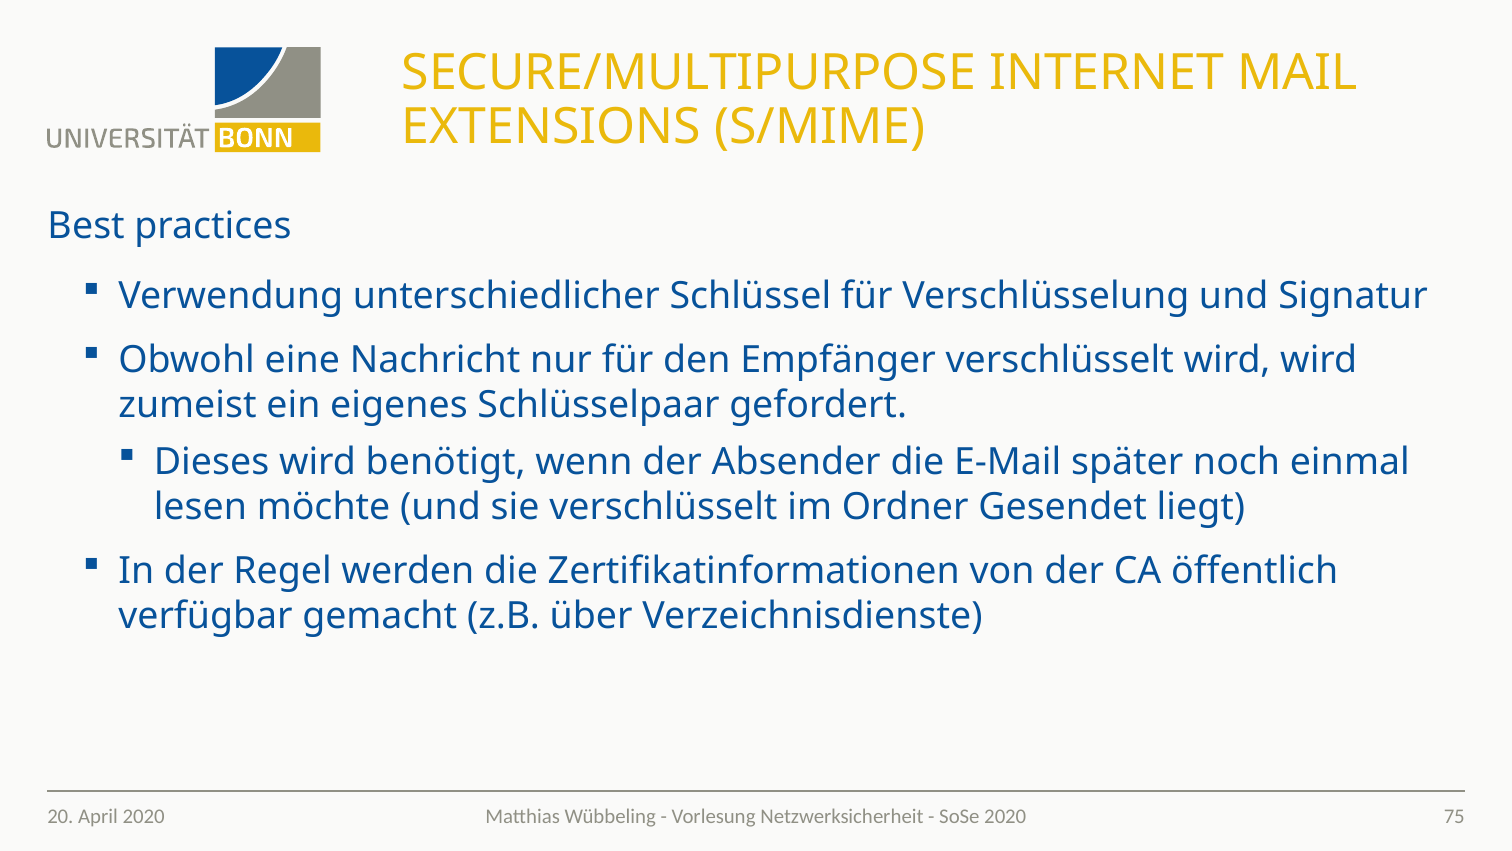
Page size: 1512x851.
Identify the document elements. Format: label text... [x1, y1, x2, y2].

list Best practices Verwendung unterschiedlicher Schlüssel für Verschlüsselung und Signatur Obwohl eine Nachricht nur für den Empfänger verschlüsselt wird, wird zumeist ein eigenes Schlüsselpaar gefordert. Dieses wird benötigt, wenn der Absender die E-Mail später noch einmal lesen möchte (und sie verschlüsselt im Ordner Gesendet liegt) In der Regel werden die Zertifikatinformationen von der CA öffentlich verfügbar gemacht (z.B. über Verzeichnisdienste) [47, 200, 1465, 745]
slide_number 75 [1370, 791, 1465, 839]
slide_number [47, 791, 189, 839]
title Secure/Multipurpose Internet Mail Extensions (S/MIME) [401, 47, 1465, 154]
footer Matthias Wübbeling - Vorlesung Netzwerksicherheit - SoSe 2020 [342, 791, 1170, 839]
